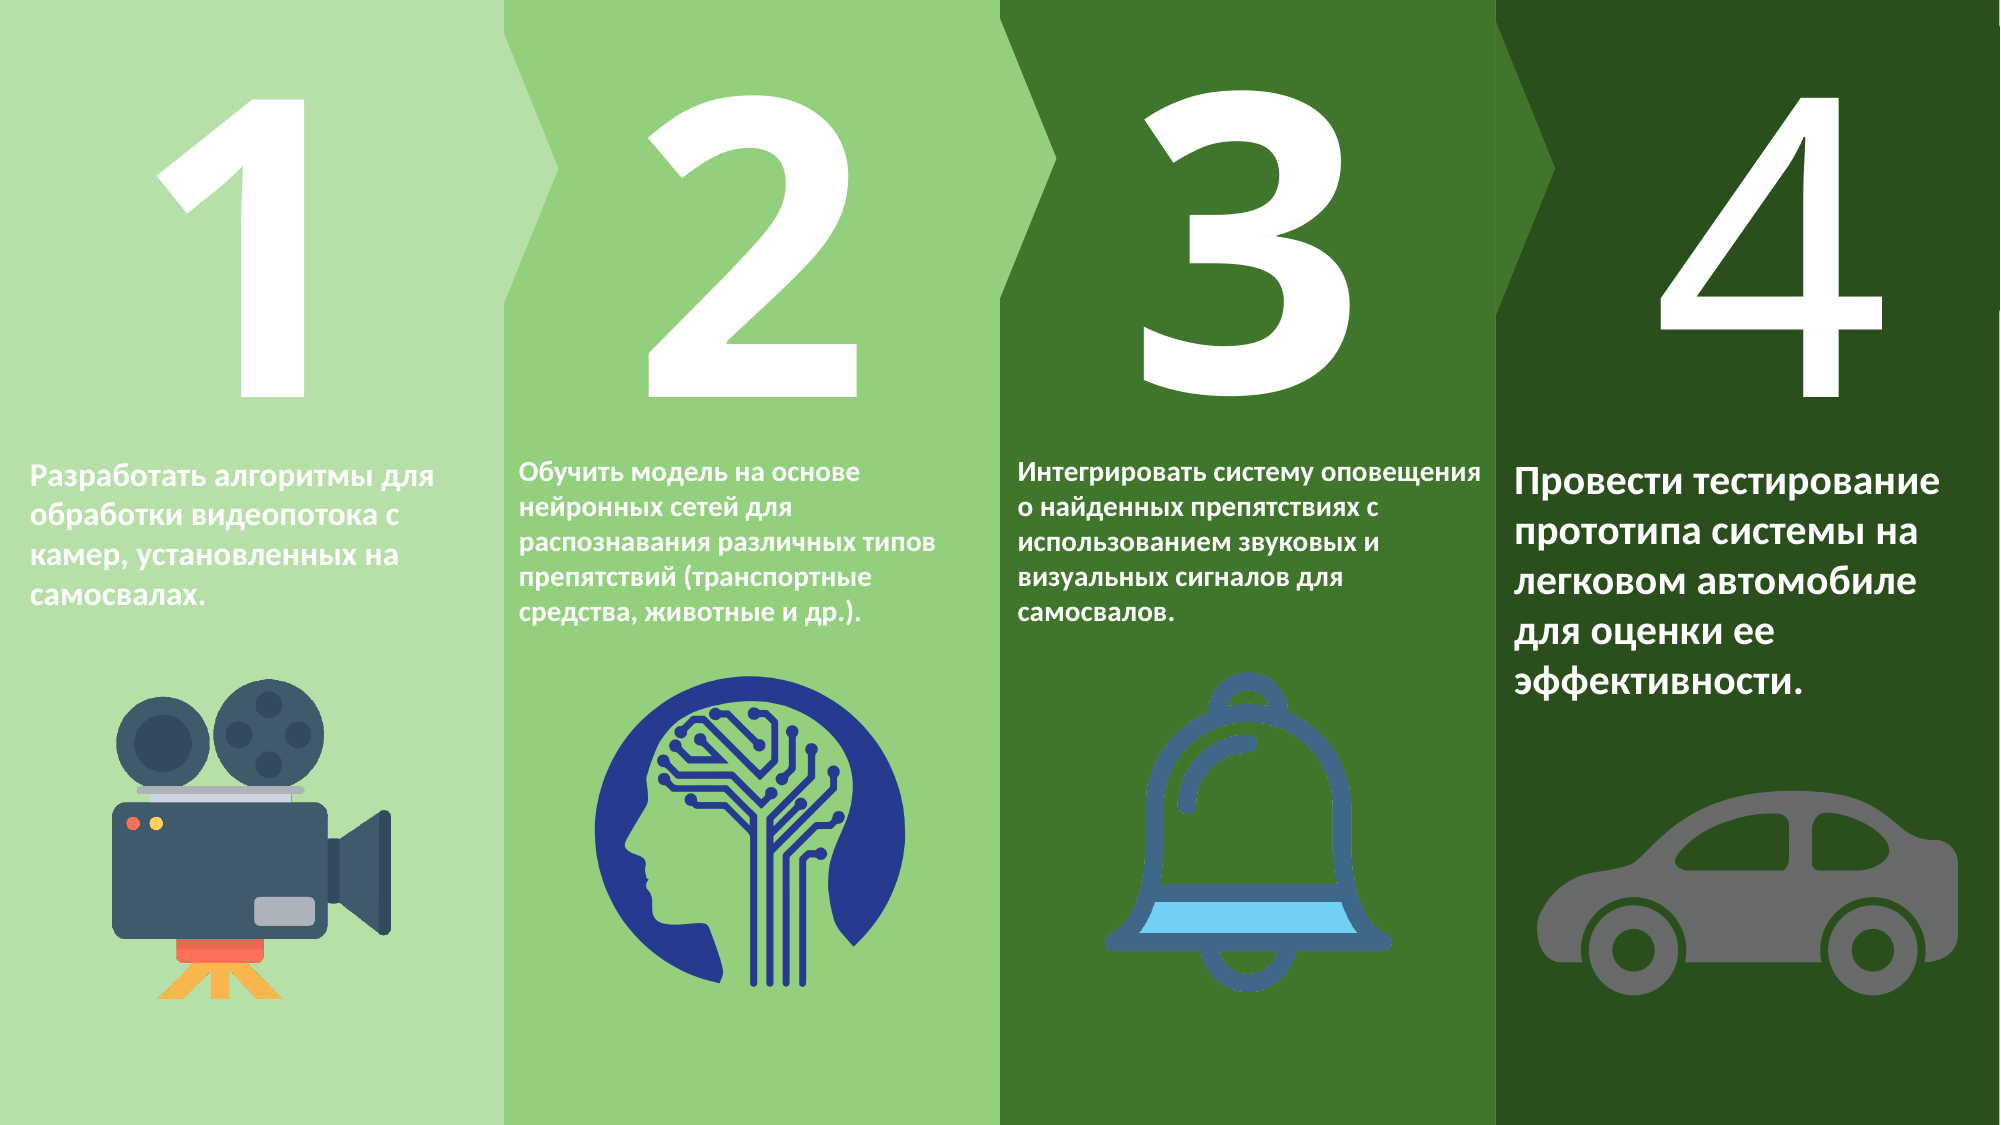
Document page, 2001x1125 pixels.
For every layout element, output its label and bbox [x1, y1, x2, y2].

text_box [1556, 0, 2000, 1125]
text_box [559, 0, 1057, 1125]
text_box [0, 0, 559, 1125]
text_box [1057, 0, 1556, 1125]
